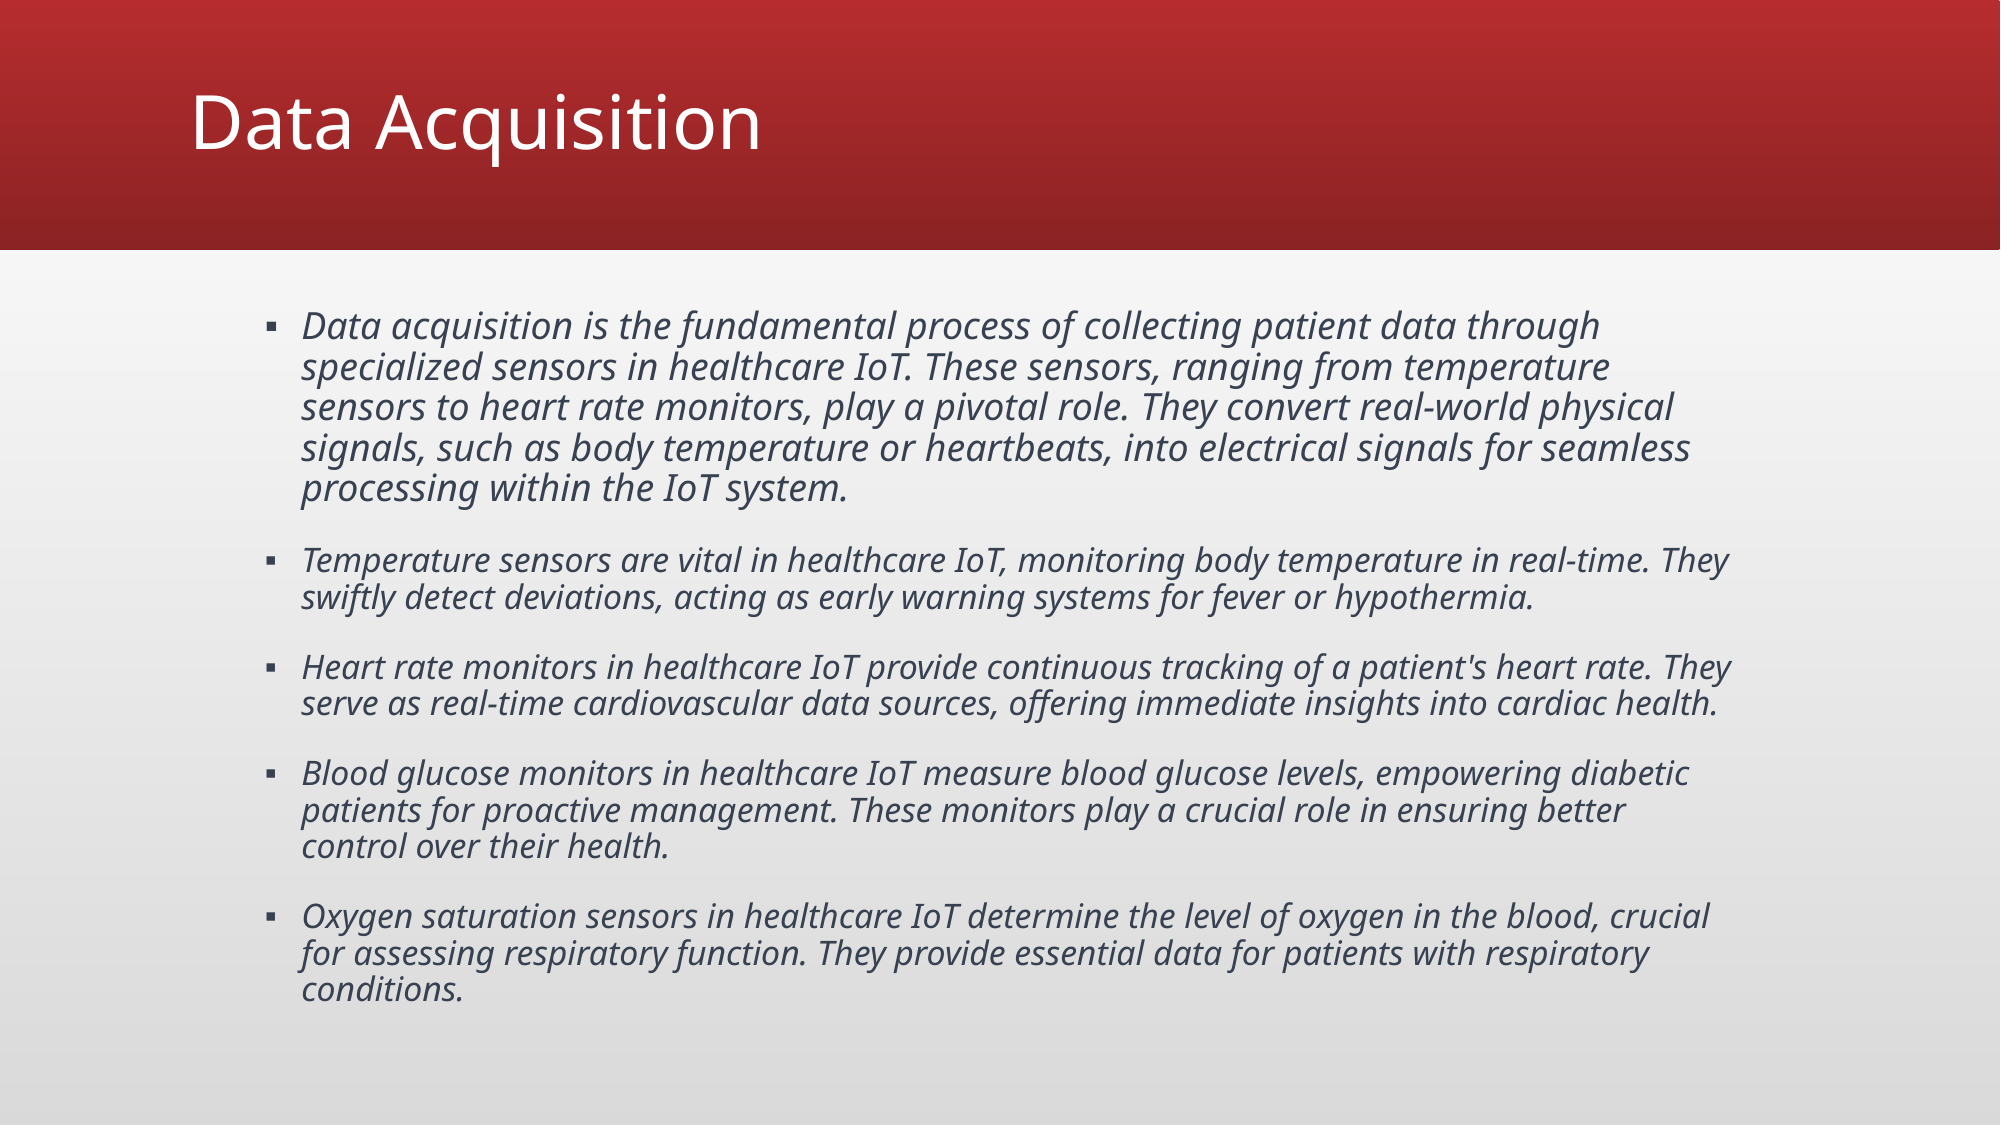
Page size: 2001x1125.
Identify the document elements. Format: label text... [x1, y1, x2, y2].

title Data Acquisition [174, 16, 1825, 234]
list Data acquisition is the fundamental process of collecting patient data through specialized sensors in healthcare IoT. These sensors, ranging from temperature sensors to heart rate monitors, play a pivotal role. They convert real-world physical signals, such as body temperature or heartbeats, into electrical signals for seamless processing within the IoT system. Temperature sensors are vital in healthcare IoT, monitoring body temperature in real-time. They swiftly detect deviations, acting as early warning systems for fever or hypothermia. Heart rate monitors in healthcare IoT provide continuous tracking of a patient's heart rate. They serve as real-time cardiovascular data sources, offering immediate insights into cardiac health. Blood glucose monitors in healthcare IoT measure blood glucose levels, empowering diabetic patients for proactive management. These monitors play a crucial role in ensuring better control over their health. Oxygen saturation sensors in healthcare IoT determine the level of oxygen in the blood, crucial for assessing respiratory function. They provide essential data for patients with respiratory conditions. [249, 299, 1750, 1050]
